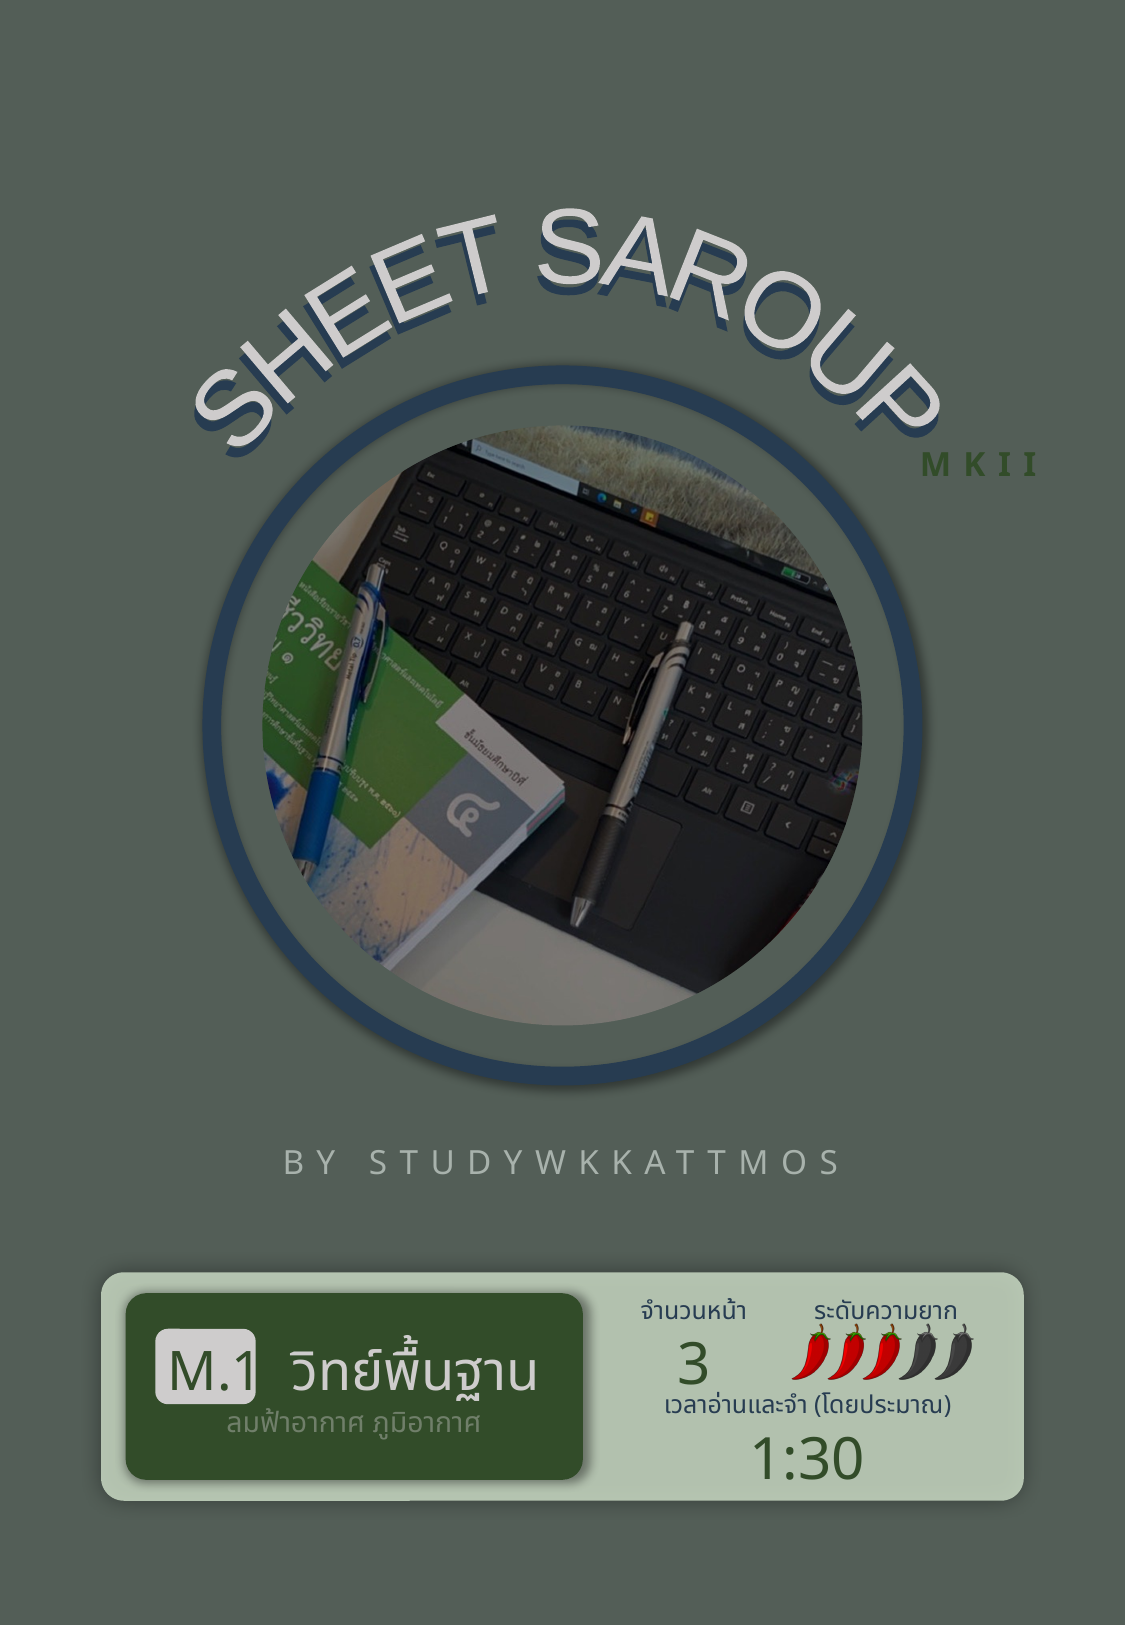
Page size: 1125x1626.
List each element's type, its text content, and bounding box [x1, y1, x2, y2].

text_box MKII [888, 435, 1069, 491]
text_box ระดับความยาก [776, 1287, 997, 1333]
text_box [100, 1271, 1025, 1502]
text_box จำนวนหน้า [586, 1287, 776, 1318]
text_box 3 [585, 1318, 803, 1404]
picture [780, 1321, 988, 1388]
text_box 1:30 [618, 1414, 996, 1500]
text_box BY STUDYWKKATTMOS [0, 1133, 1124, 1189]
text_box ลมฟ้าอากาศ ภูมิอากาศ [125, 1409, 583, 1446]
text_box M.1 วิทย์พื้นฐาน [125, 1328, 583, 1409]
text_box [261, 424, 864, 1027]
text_box [201, 364, 924, 1087]
text_box เวลาอ่านและจำ (โดยประมาณ) [618, 1380, 997, 1426]
text_box [124, 1292, 584, 1481]
